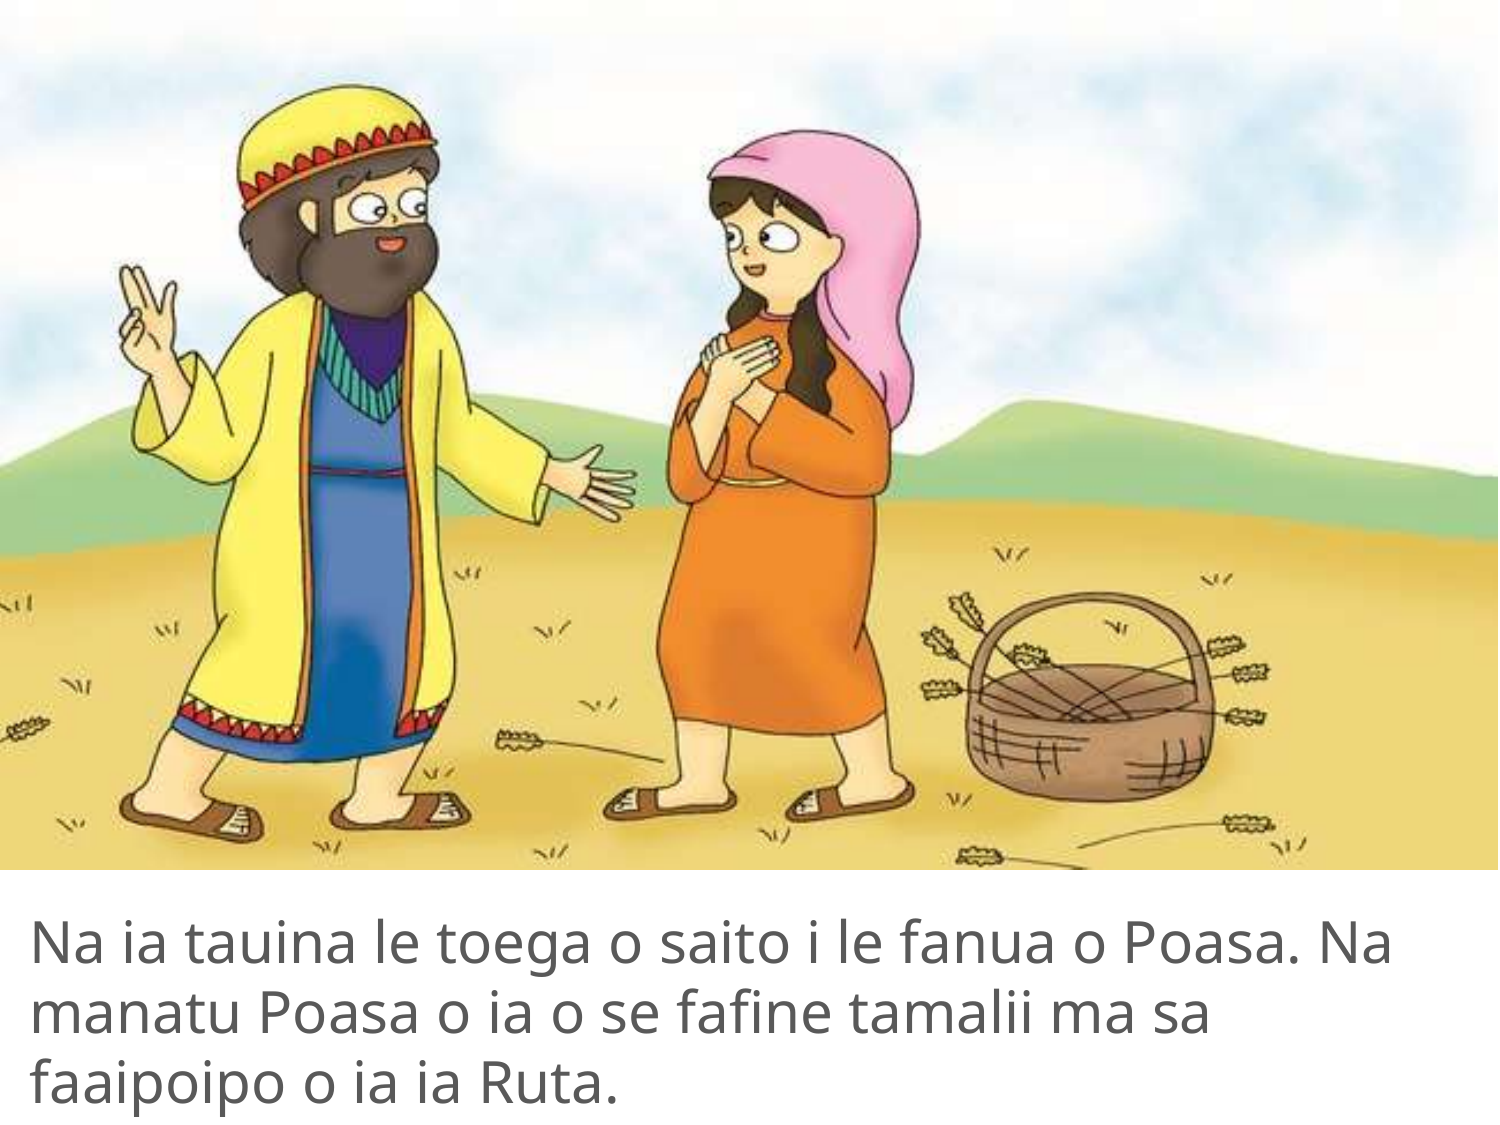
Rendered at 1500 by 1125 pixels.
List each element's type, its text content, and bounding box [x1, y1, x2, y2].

picture [0, 0, 1498, 870]
text_box Na ia tauina le toega o saito i le fanua o Poasa. Na manatu Poasa o ia o se fafine tamalii ma sa faaipoipo o ia ia Ruta. [14, 897, 1500, 1123]
